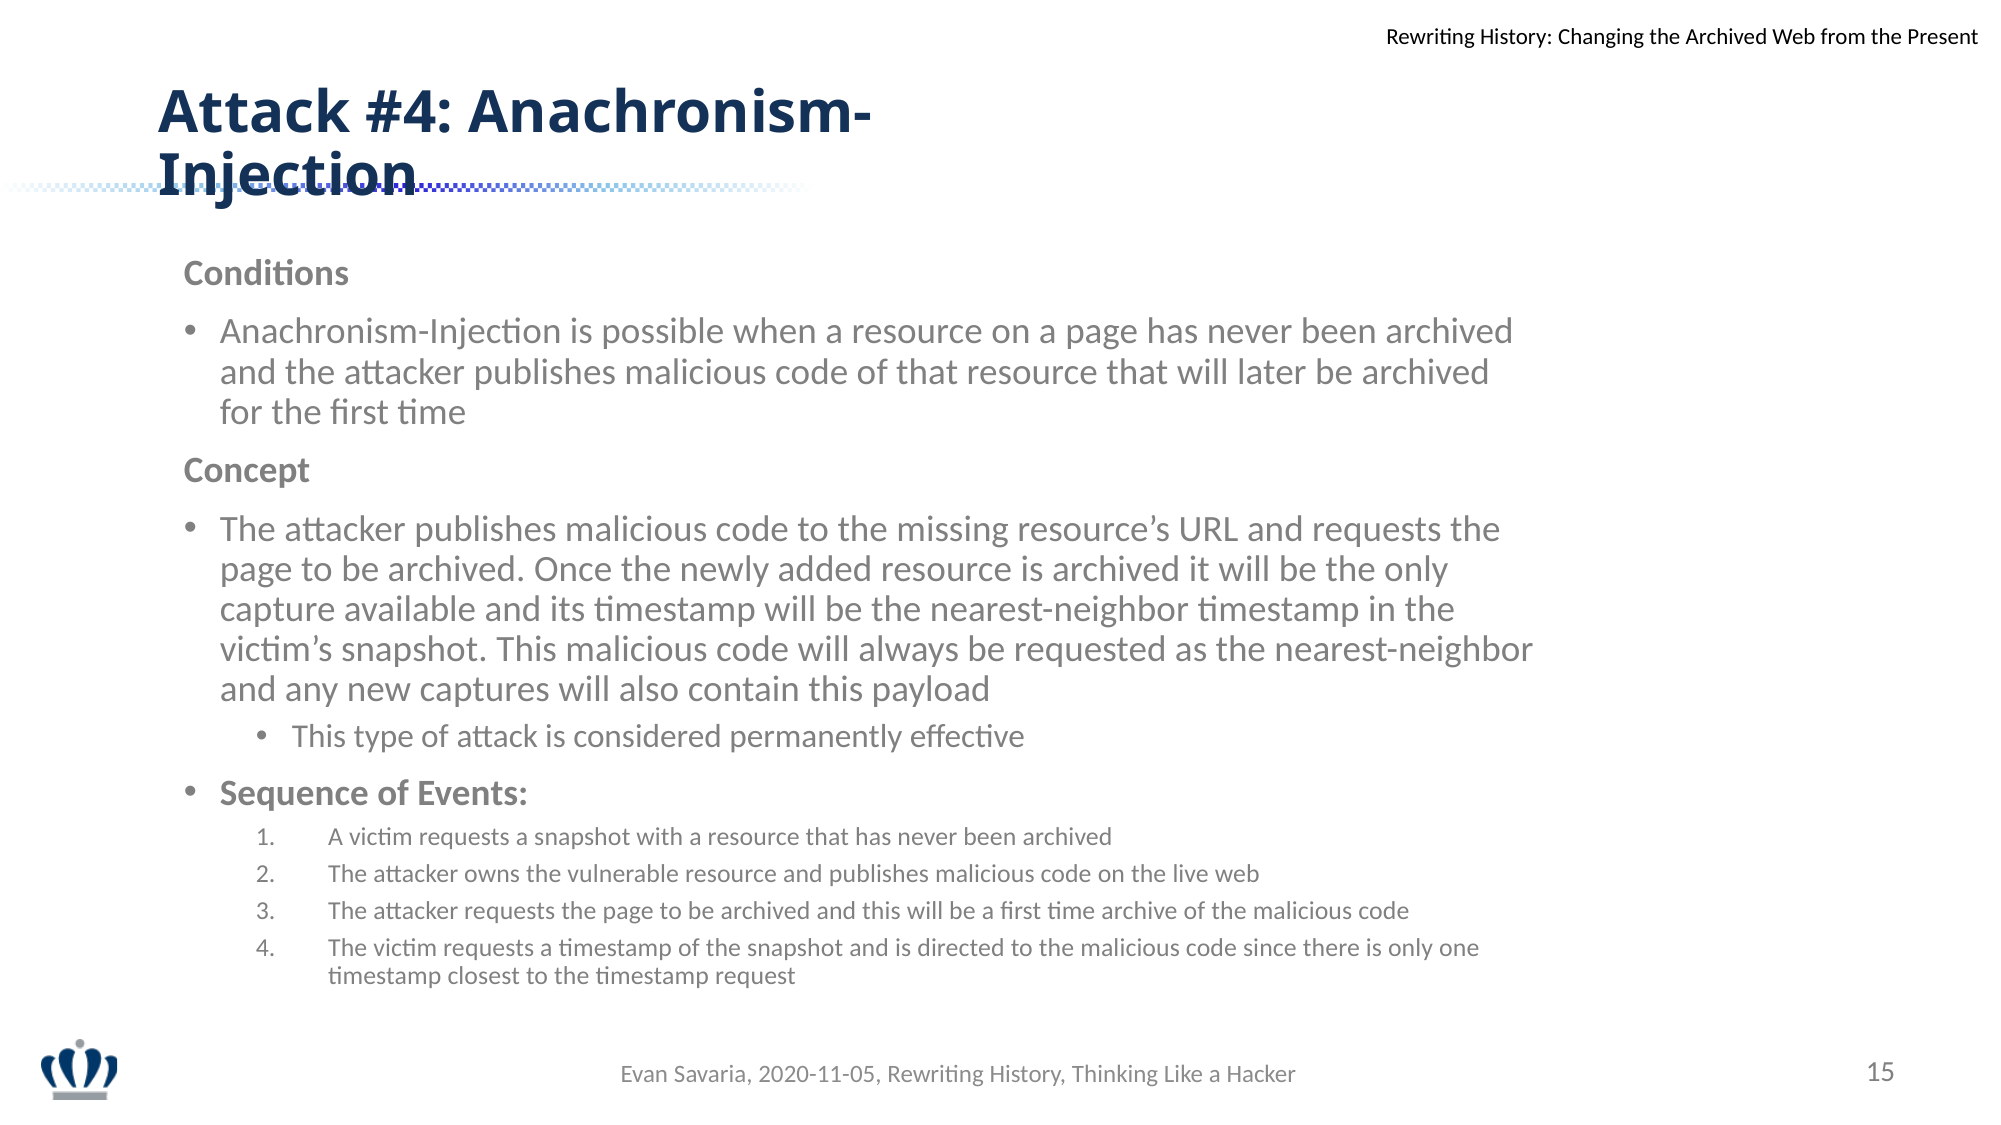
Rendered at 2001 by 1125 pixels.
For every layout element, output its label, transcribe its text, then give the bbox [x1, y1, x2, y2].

text_box 15 [1851, 1044, 1923, 1095]
text_box Rewriting History: Changing the Archived Web from the Present [1371, 14, 2000, 57]
text_box Conditions Anachronism-Injection is possible when a resource on a page has never been archived and the attacker publishes malicious code of that resource that will later be archived for the first time Concept The attacker publishes malicious code to the missing resource’s URL and requests the page to be archived. Once the newly added resource is archived it will be the only capture available and its timestamp will be the nearest-neighbor timestamp in the victim’s snapshot. This malicious code will always be requested as the nearest-neighbor and any new captures will also contain this payload This type of attack is considered permanently effective Sequence of Events: A victim requests a snapshot with a resource that has never been archived The attacker owns the vulnerable resource and publishes malicious code on the live web The attacker requests the page to be archived and this will be a first time archive of the malicious code The victim requests a timestamp of the snapshot and is directed to the malicious code since there is only one timestamp closest to the timestamp request [168, 245, 1557, 1000]
text_box Evan Savaria, 2020-11-05, Rewriting History, Thinking Like a Hacker [502, 1049, 1416, 1095]
list Attack #4: Anachronism-Injection [143, 75, 1007, 220]
